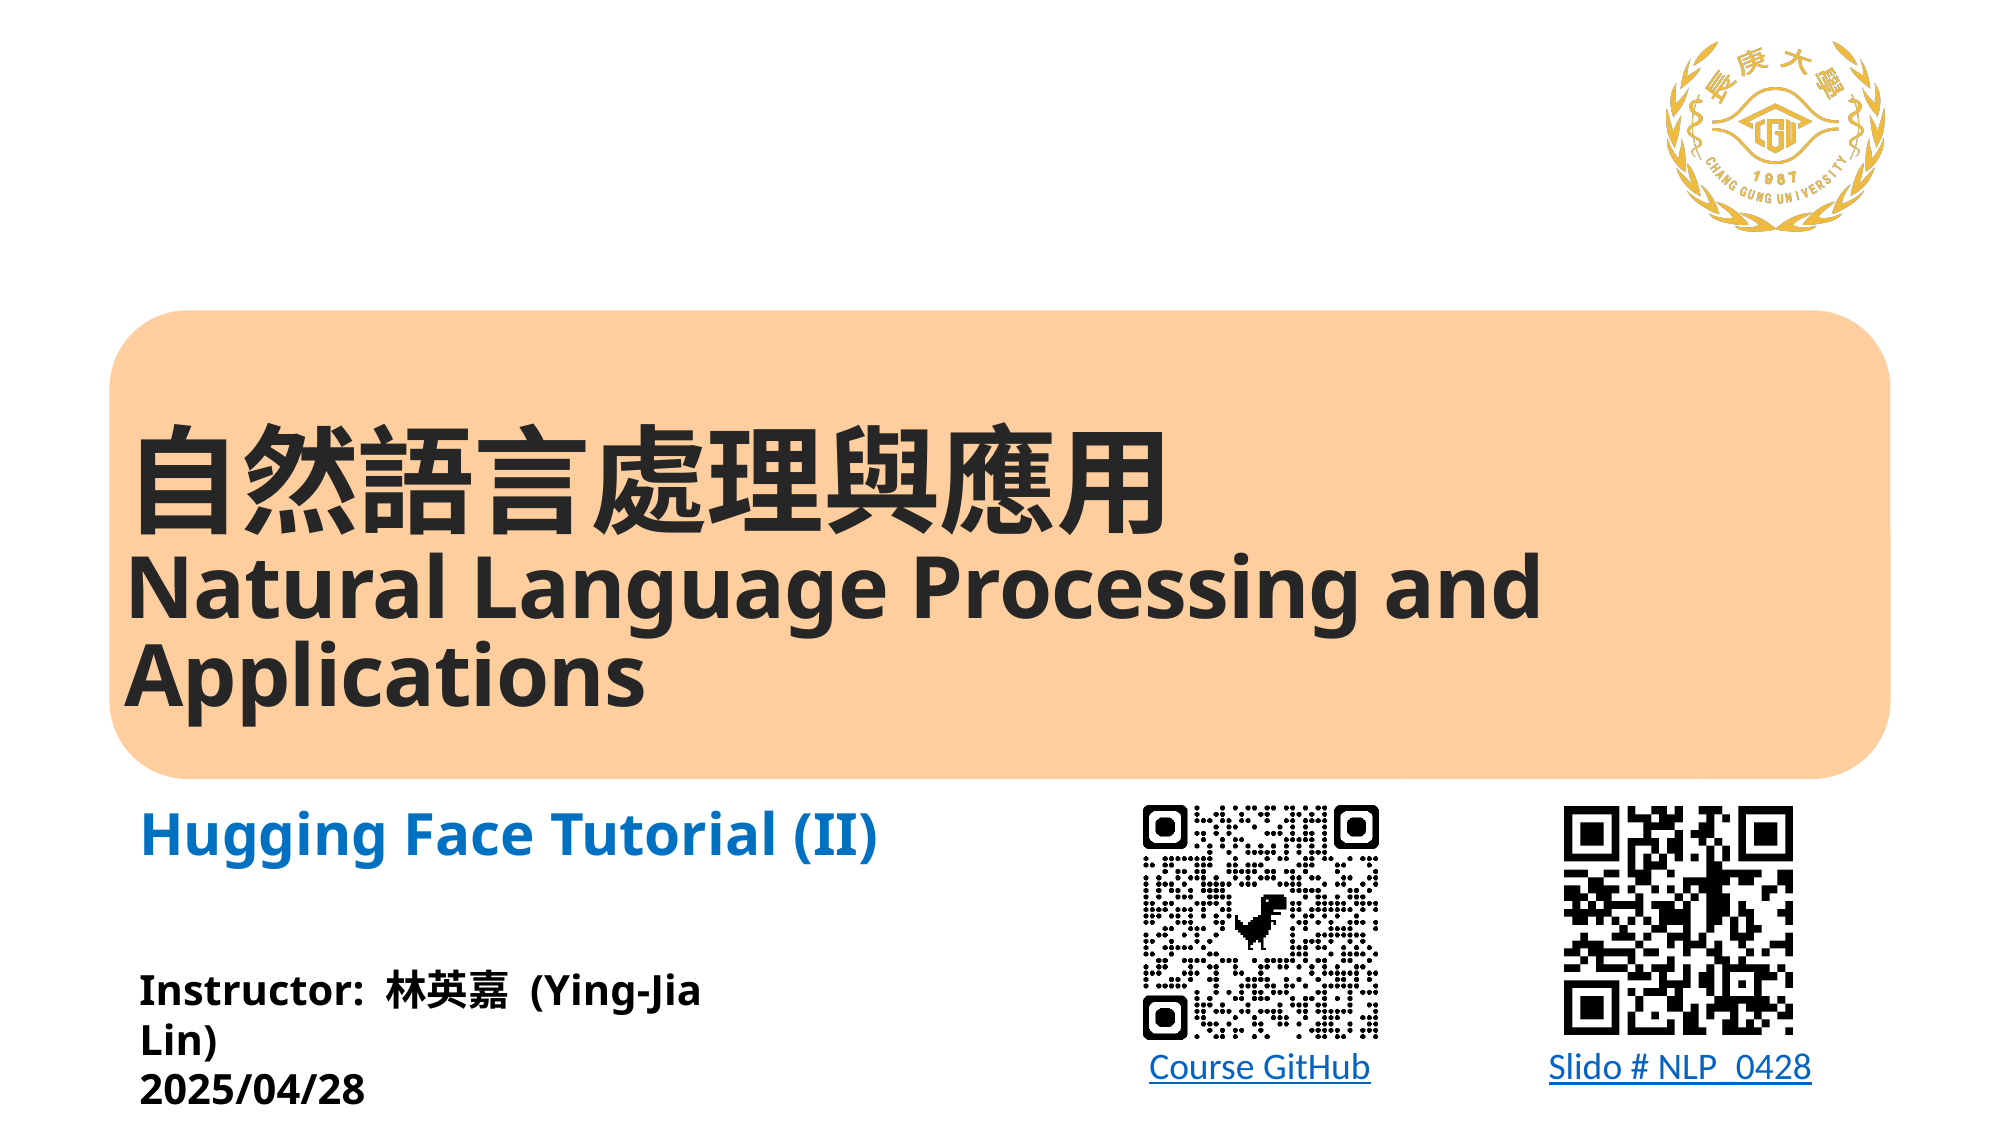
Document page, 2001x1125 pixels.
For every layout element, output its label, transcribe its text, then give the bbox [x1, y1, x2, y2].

text_box [108, 308, 1892, 713]
picture [1661, 20, 1891, 251]
text_box Instructor: 林英嘉 (Ying-Jia Lin) 2025/04/28 [124, 955, 722, 1121]
picture [1116, 778, 1404, 1066]
picture [1564, 805, 1794, 1035]
title 自然語言處理與應用 Natural Language Processing and Applications [109, 421, 1891, 732]
text_box Course GitHub [1131, 1073, 1390, 1095]
text_box Hugging Face Tutorial (II) [124, 789, 1040, 874]
text_box [114, 732, 1886, 781]
text_box Slido # NLP_0428 [1517, 1034, 1843, 1095]
